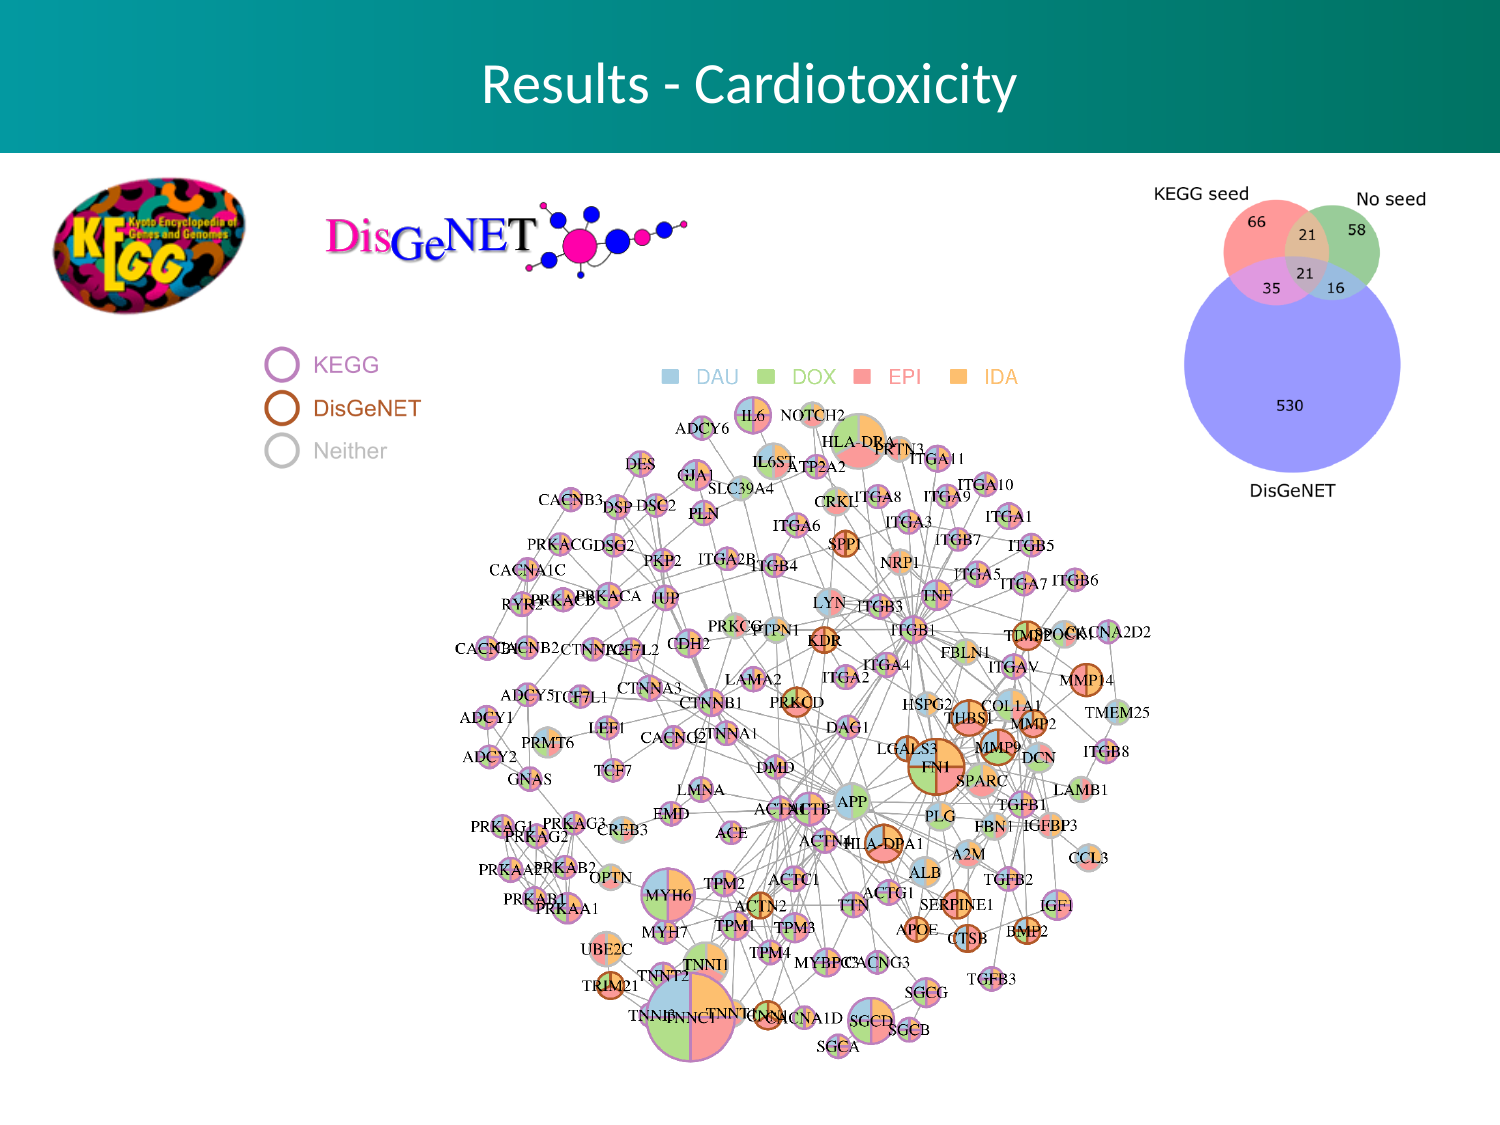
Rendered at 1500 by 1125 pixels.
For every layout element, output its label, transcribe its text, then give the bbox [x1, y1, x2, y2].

picture [224, 160, 1500, 1083]
picture [49, 174, 251, 319]
text_box Results - Cardiotoxicity [104, 37, 1395, 123]
